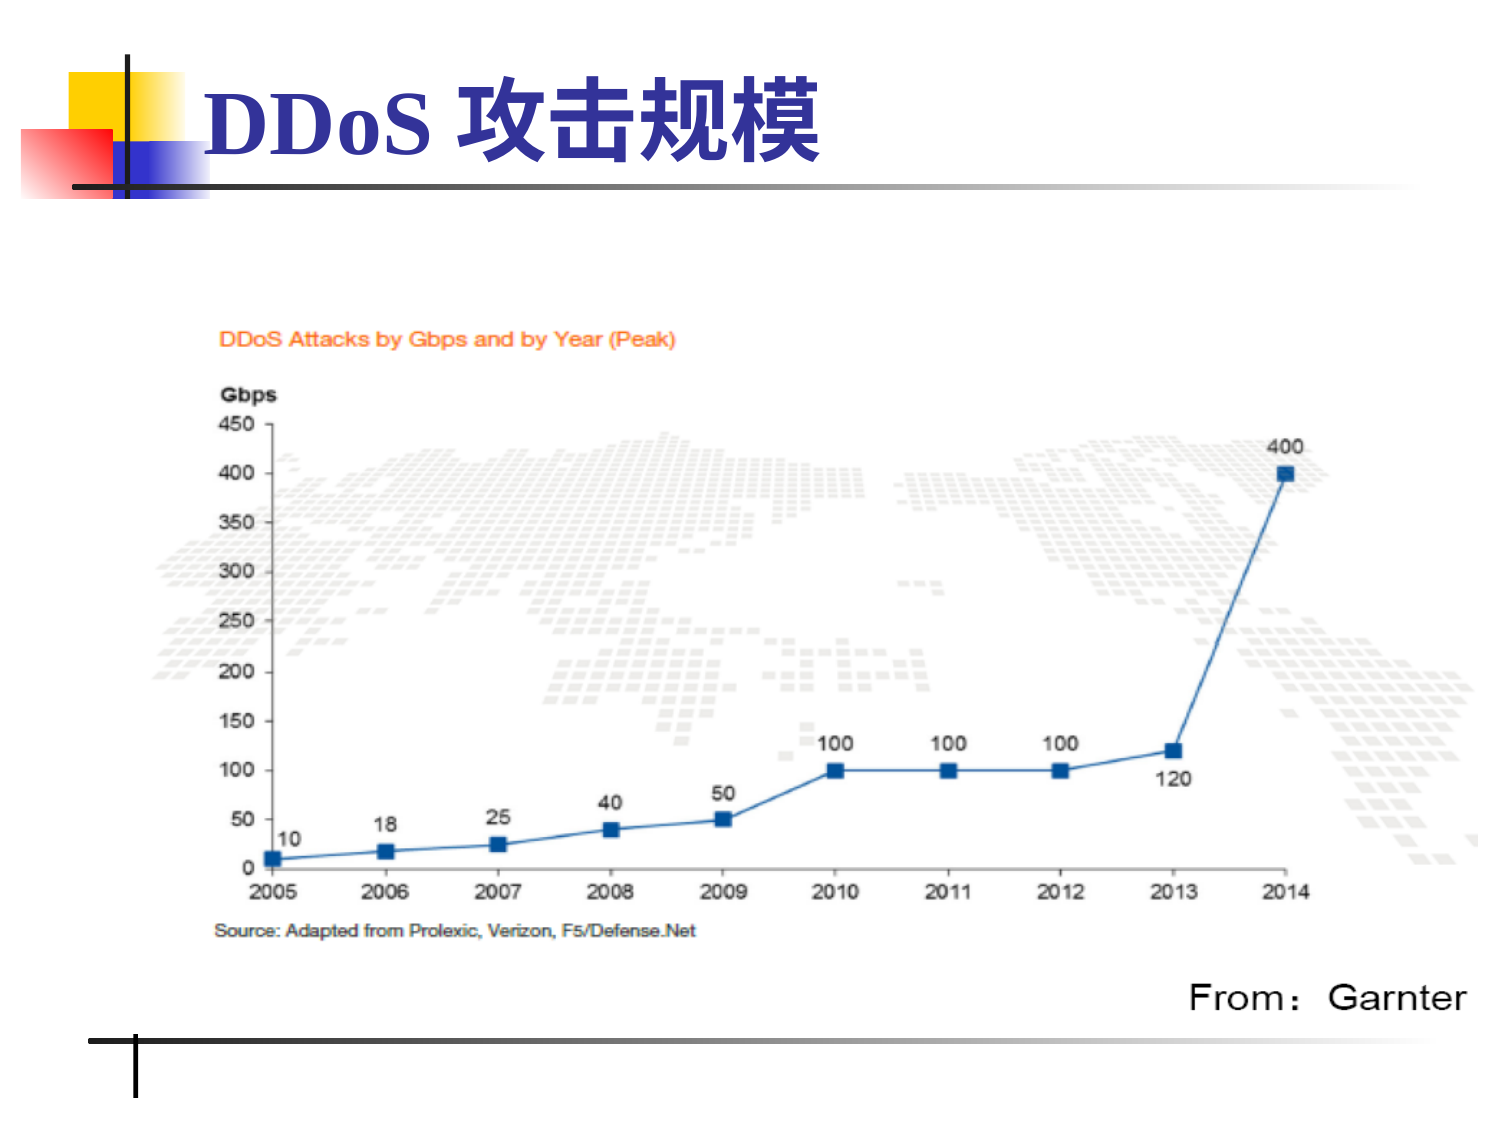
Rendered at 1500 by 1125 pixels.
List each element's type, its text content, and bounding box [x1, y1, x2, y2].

picture [16, 199, 1478, 1034]
title DDoS攻击规模 [188, 23, 1468, 181]
